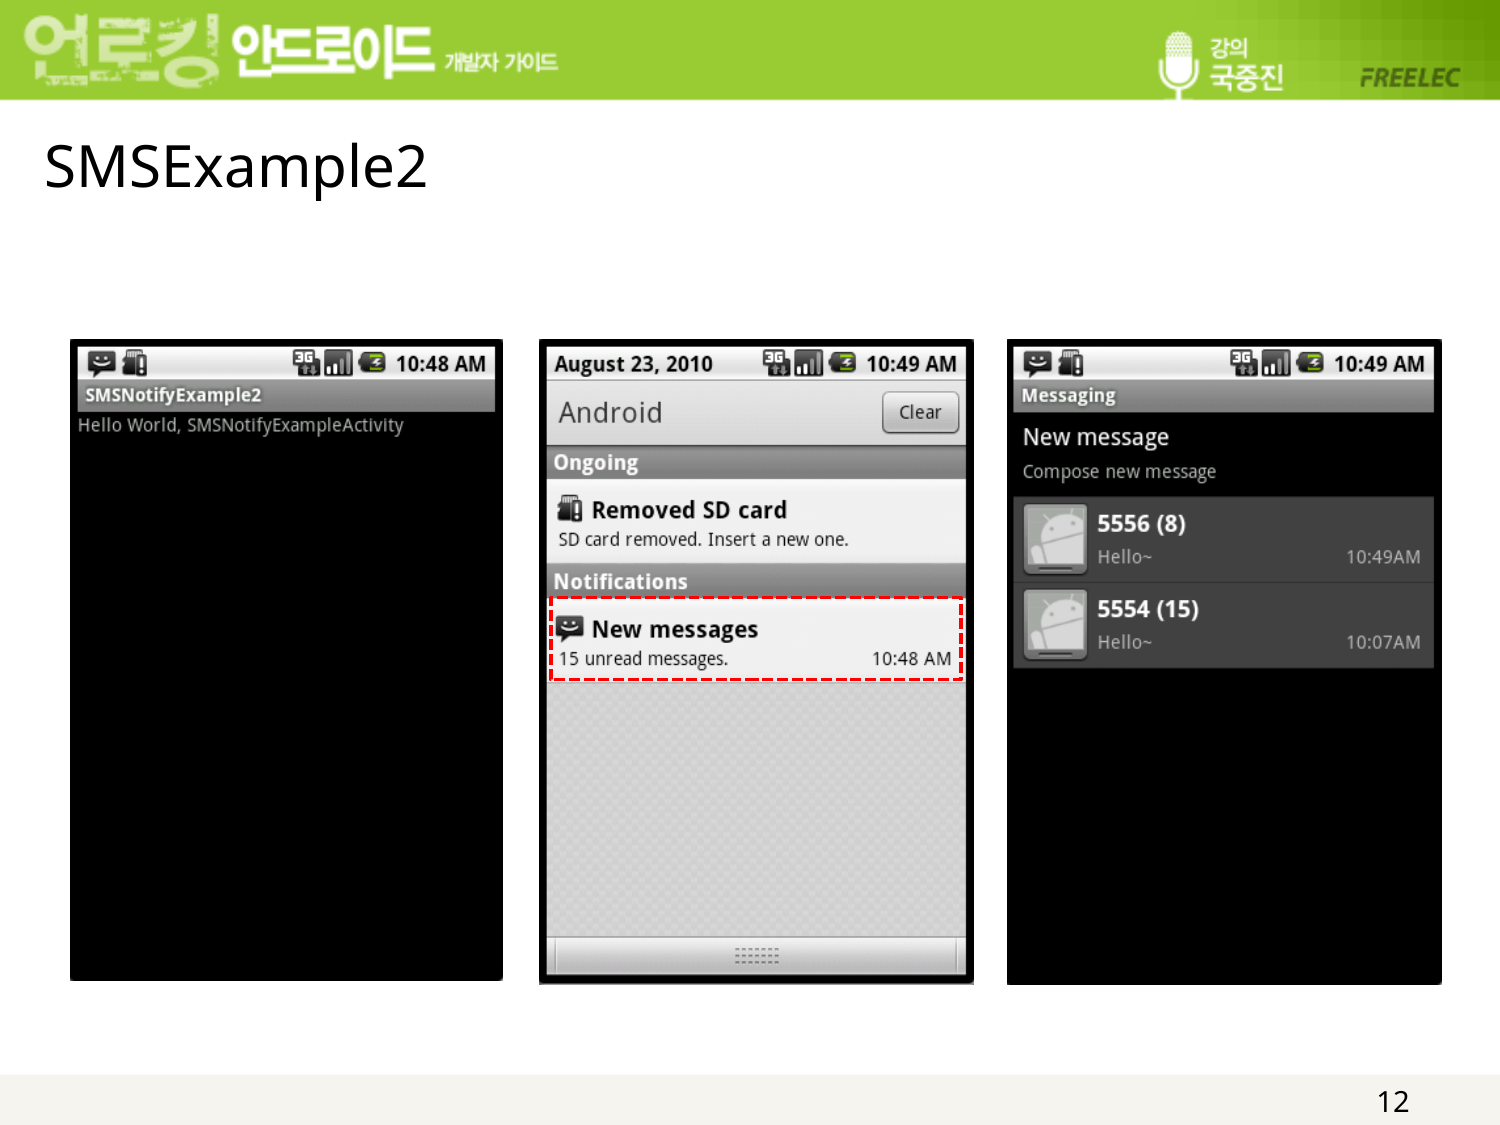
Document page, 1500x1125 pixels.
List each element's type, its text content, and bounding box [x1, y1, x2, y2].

slide_number 12 [1074, 1075, 1426, 1121]
title SMSExample2 [29, 128, 1460, 200]
picture [0, 0, 1500, 1074]
